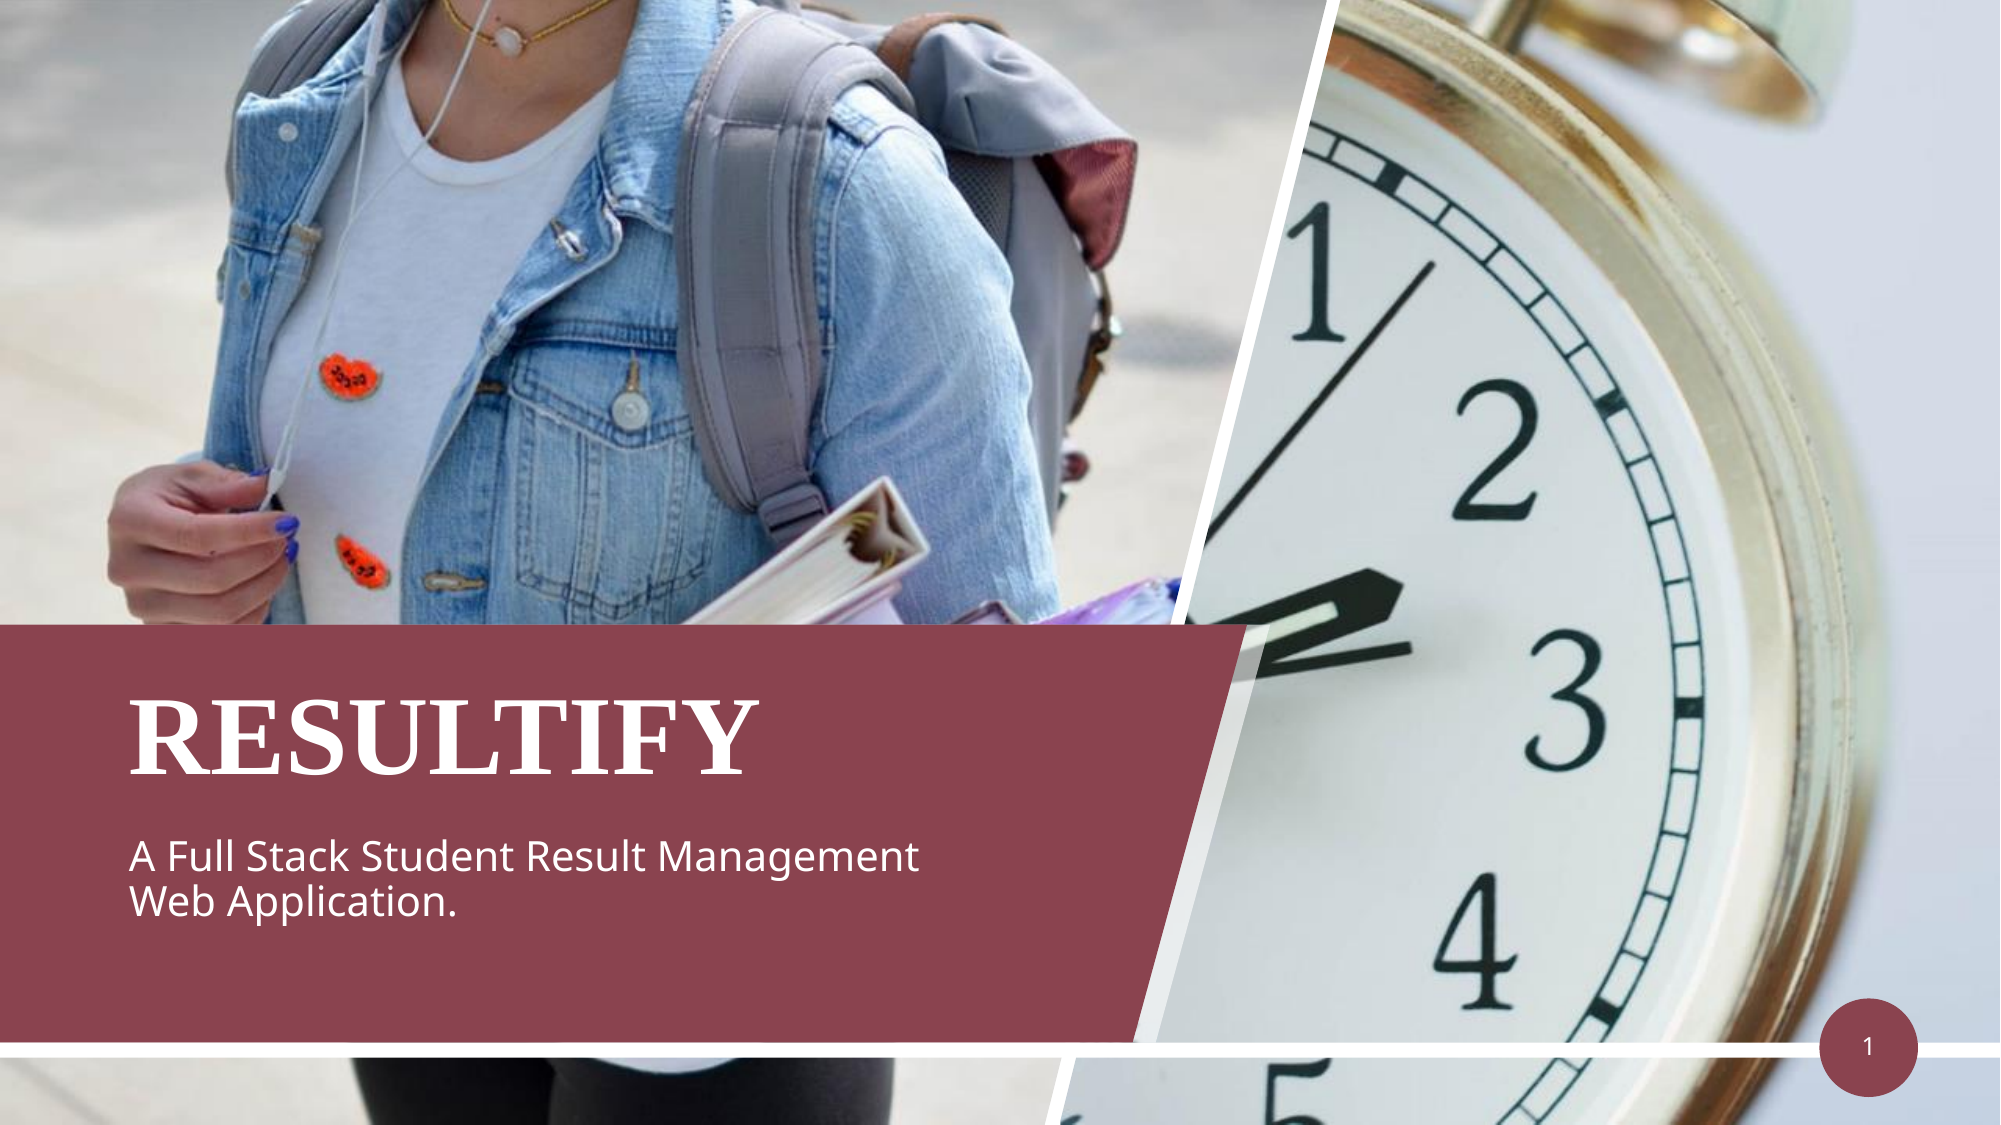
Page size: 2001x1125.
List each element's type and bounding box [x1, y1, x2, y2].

text_box [0, 624, 1271, 1043]
picture [0, 0, 2000, 1125]
